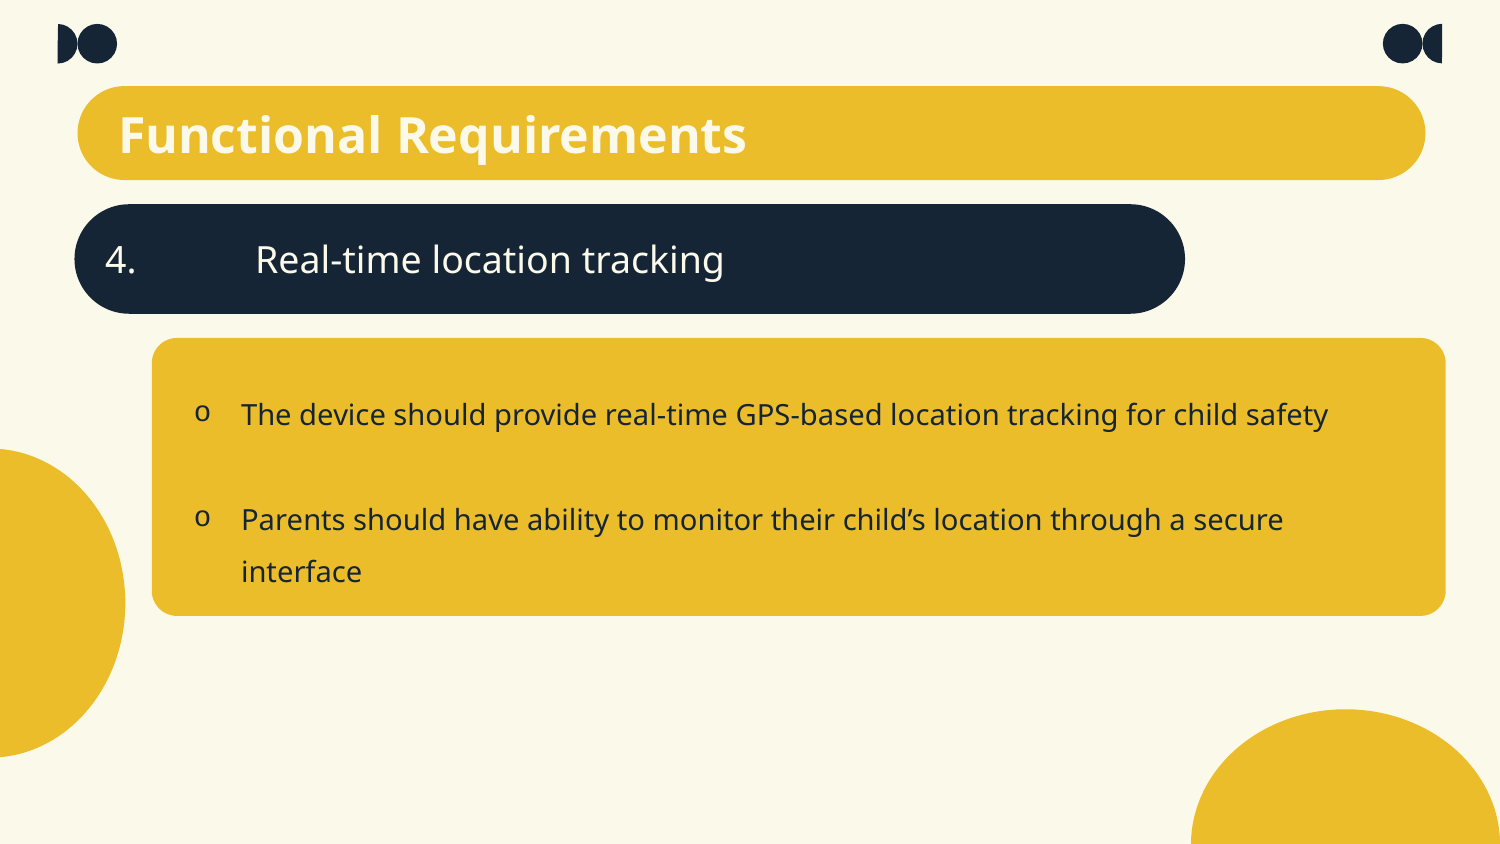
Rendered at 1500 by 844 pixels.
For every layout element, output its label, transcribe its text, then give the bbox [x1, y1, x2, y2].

subtitle The device should provide real-time GPS-based location tracking for child safety Parents should have ability to monitor their child’s location through a secure interface [194, 378, 1403, 616]
text_box [151, 337, 1446, 616]
text_box [74, 204, 1186, 314]
title 4. Real-time location tracking [105, 221, 919, 297]
title Functional Requirements [118, 86, 1382, 180]
text_box [1382, 86, 1426, 180]
text_box [77, 86, 118, 180]
